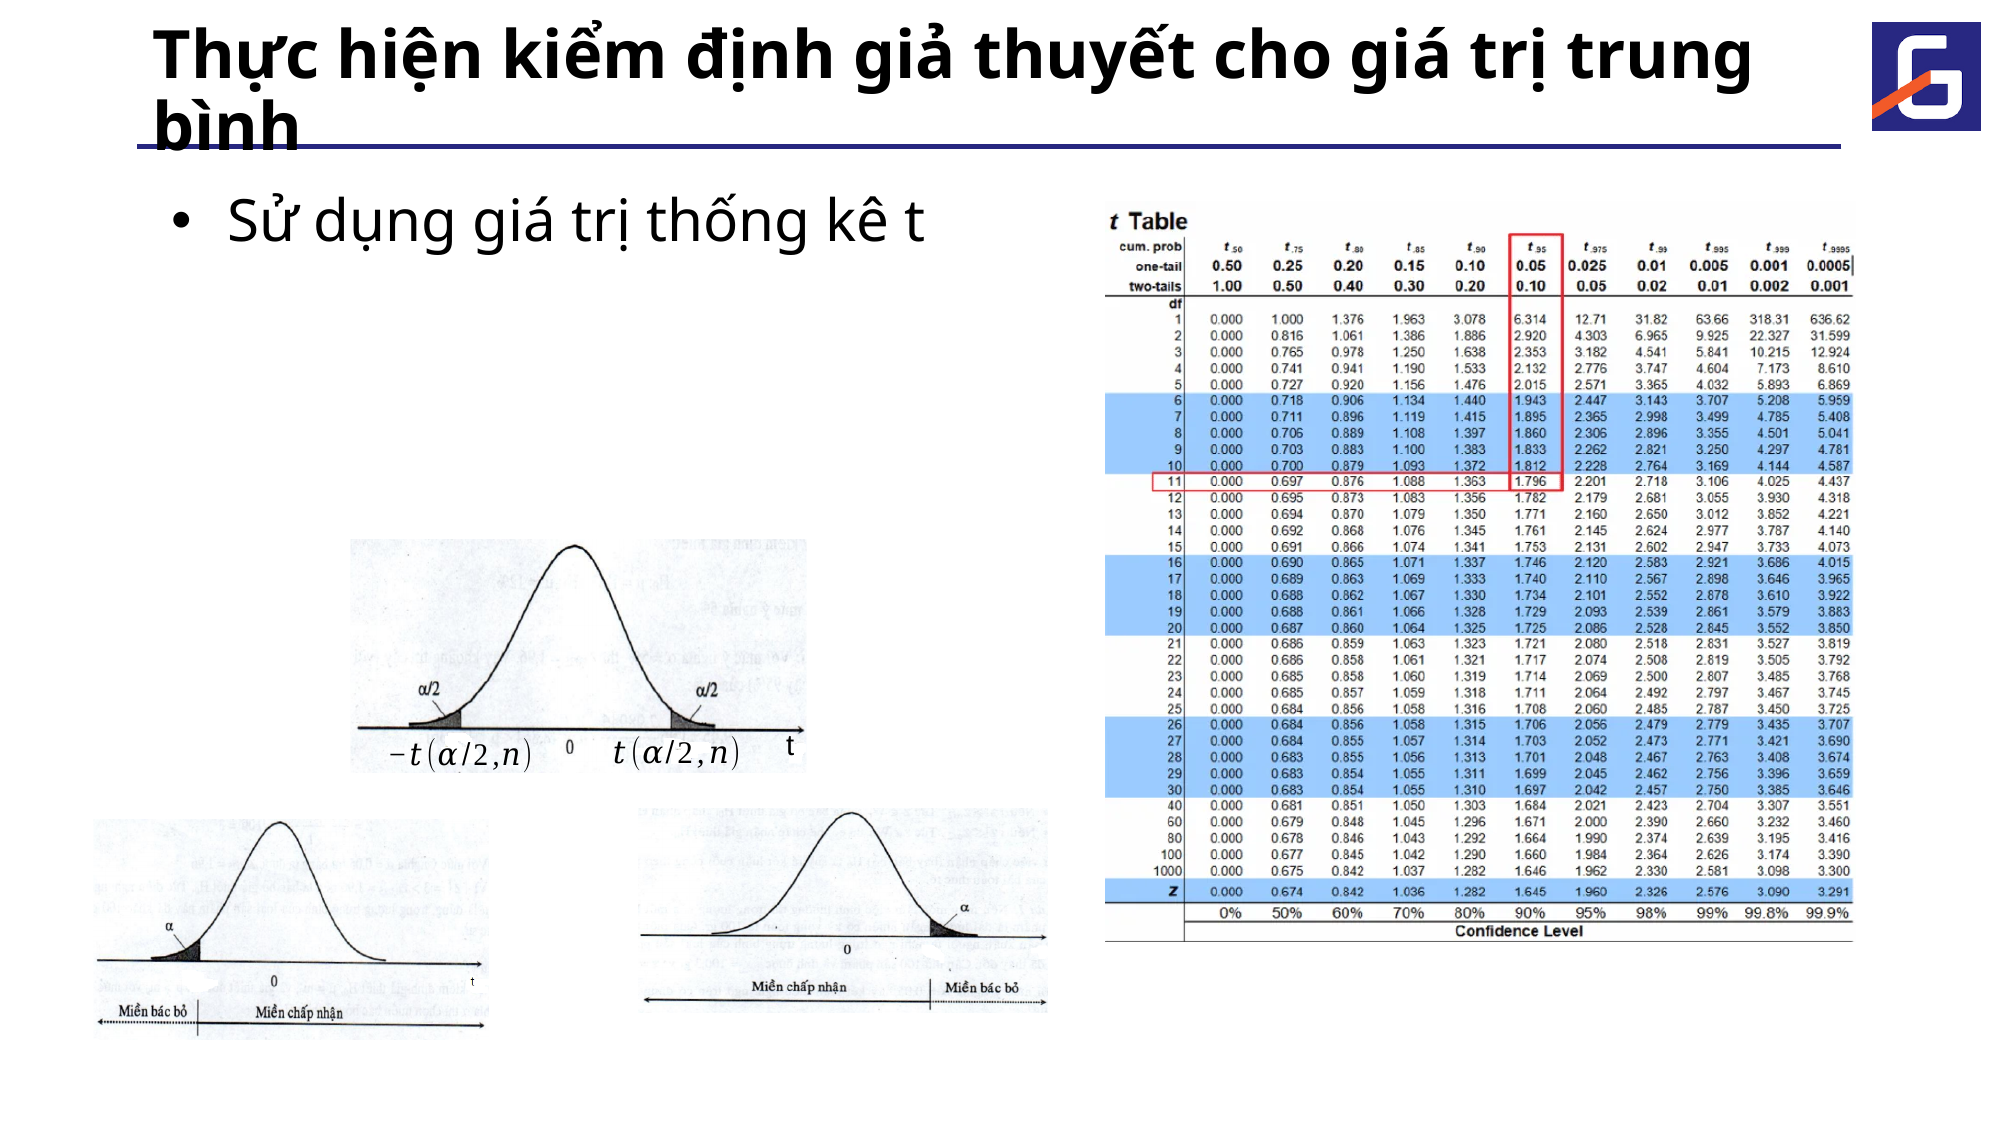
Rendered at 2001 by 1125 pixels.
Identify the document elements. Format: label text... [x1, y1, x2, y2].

picture [633, 798, 1058, 1016]
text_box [324, 539, 827, 775]
title Thực hiện kiểm định giả thuyết cho giá trị trung bình [137, 26, 1863, 160]
picture [75, 810, 500, 1045]
picture [1105, 200, 1857, 942]
picture [1872, 22, 1981, 131]
